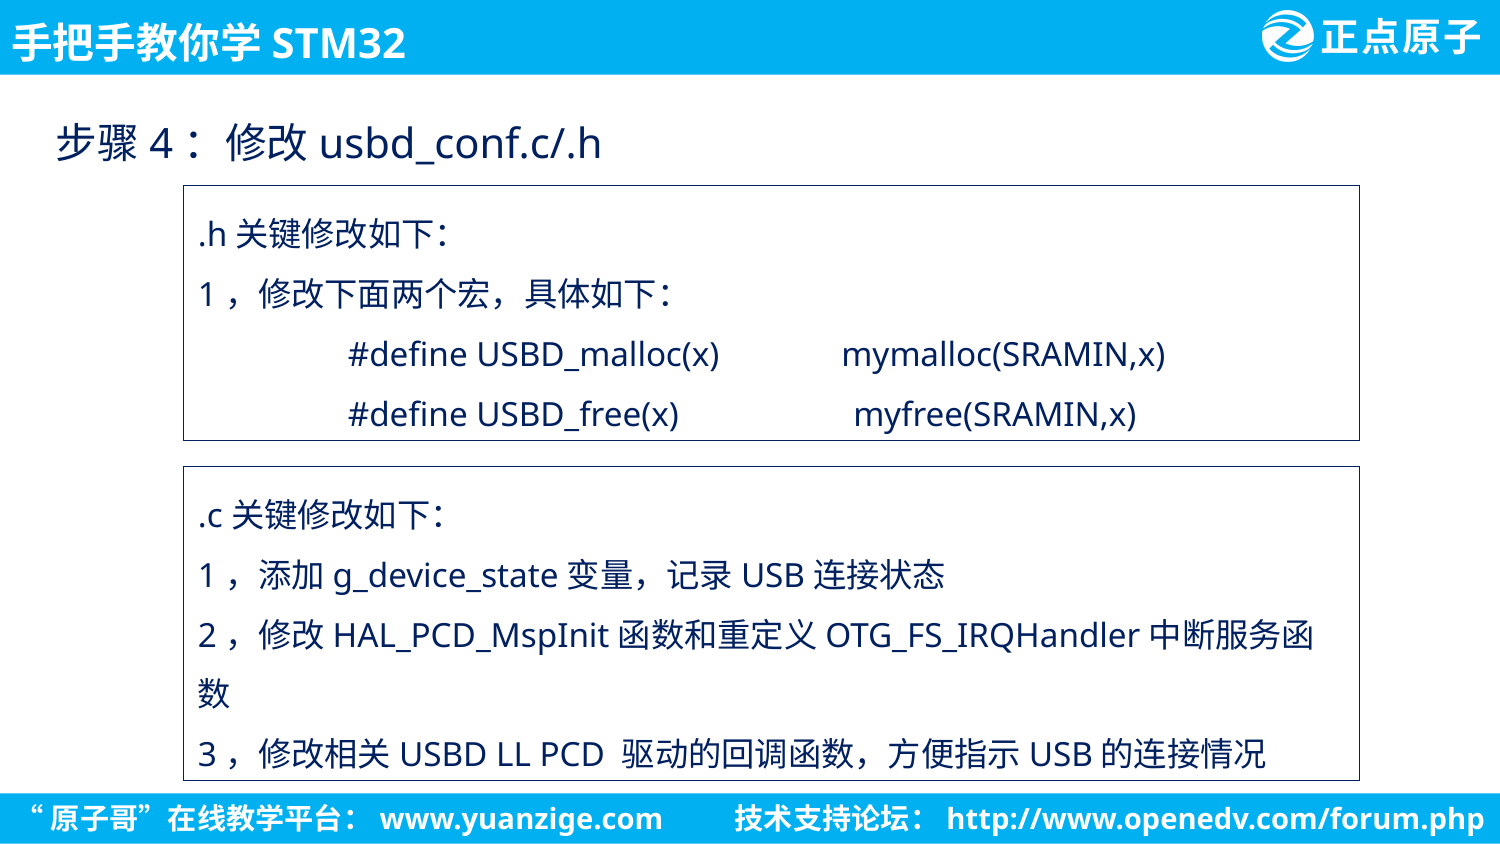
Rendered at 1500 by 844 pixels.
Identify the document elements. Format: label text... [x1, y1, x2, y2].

picture [1367, 18, 1396, 42]
picture [1263, 27, 1307, 61]
text_box .c关键修改如下： 1，添加g_device_state变量，记录USB连接状态 2，修改HAL_PCD_MspInit函数和重定义OTG_FS_IRQHandler中断服务函数 3，修改相关USBD LL PCD 驱动的回调函数，方便指示USB的连接情况 [183, 466, 1360, 781]
picture [1267, 11, 1313, 45]
text_box [0, 0, 1500, 76]
picture [1391, 45, 1397, 53]
text_box 技术支持论坛：http://www.openedv.com/forum.php [544, 793, 1500, 843]
picture [1364, 45, 1370, 53]
text_box “原子哥”在线教学平台：www.yuanzige.com [0, 793, 544, 843]
text_box .h关键修改如下： 1，修改下面两个宏，具体如下： #define USBD_malloc(x) mymalloc(SRAMIN,x) #define USBD_free(x) myfree(SRAMIN,x) [183, 185, 1360, 441]
picture [1412, 44, 1418, 52]
picture [1445, 21, 1479, 54]
text_box 手把手教你学STM32 [0, 0, 967, 75]
text_box 步骤4：修改usbd_conf.c/.h [48, 88, 835, 171]
picture [1431, 44, 1438, 52]
picture [1322, 21, 1357, 52]
picture [1404, 20, 1438, 54]
